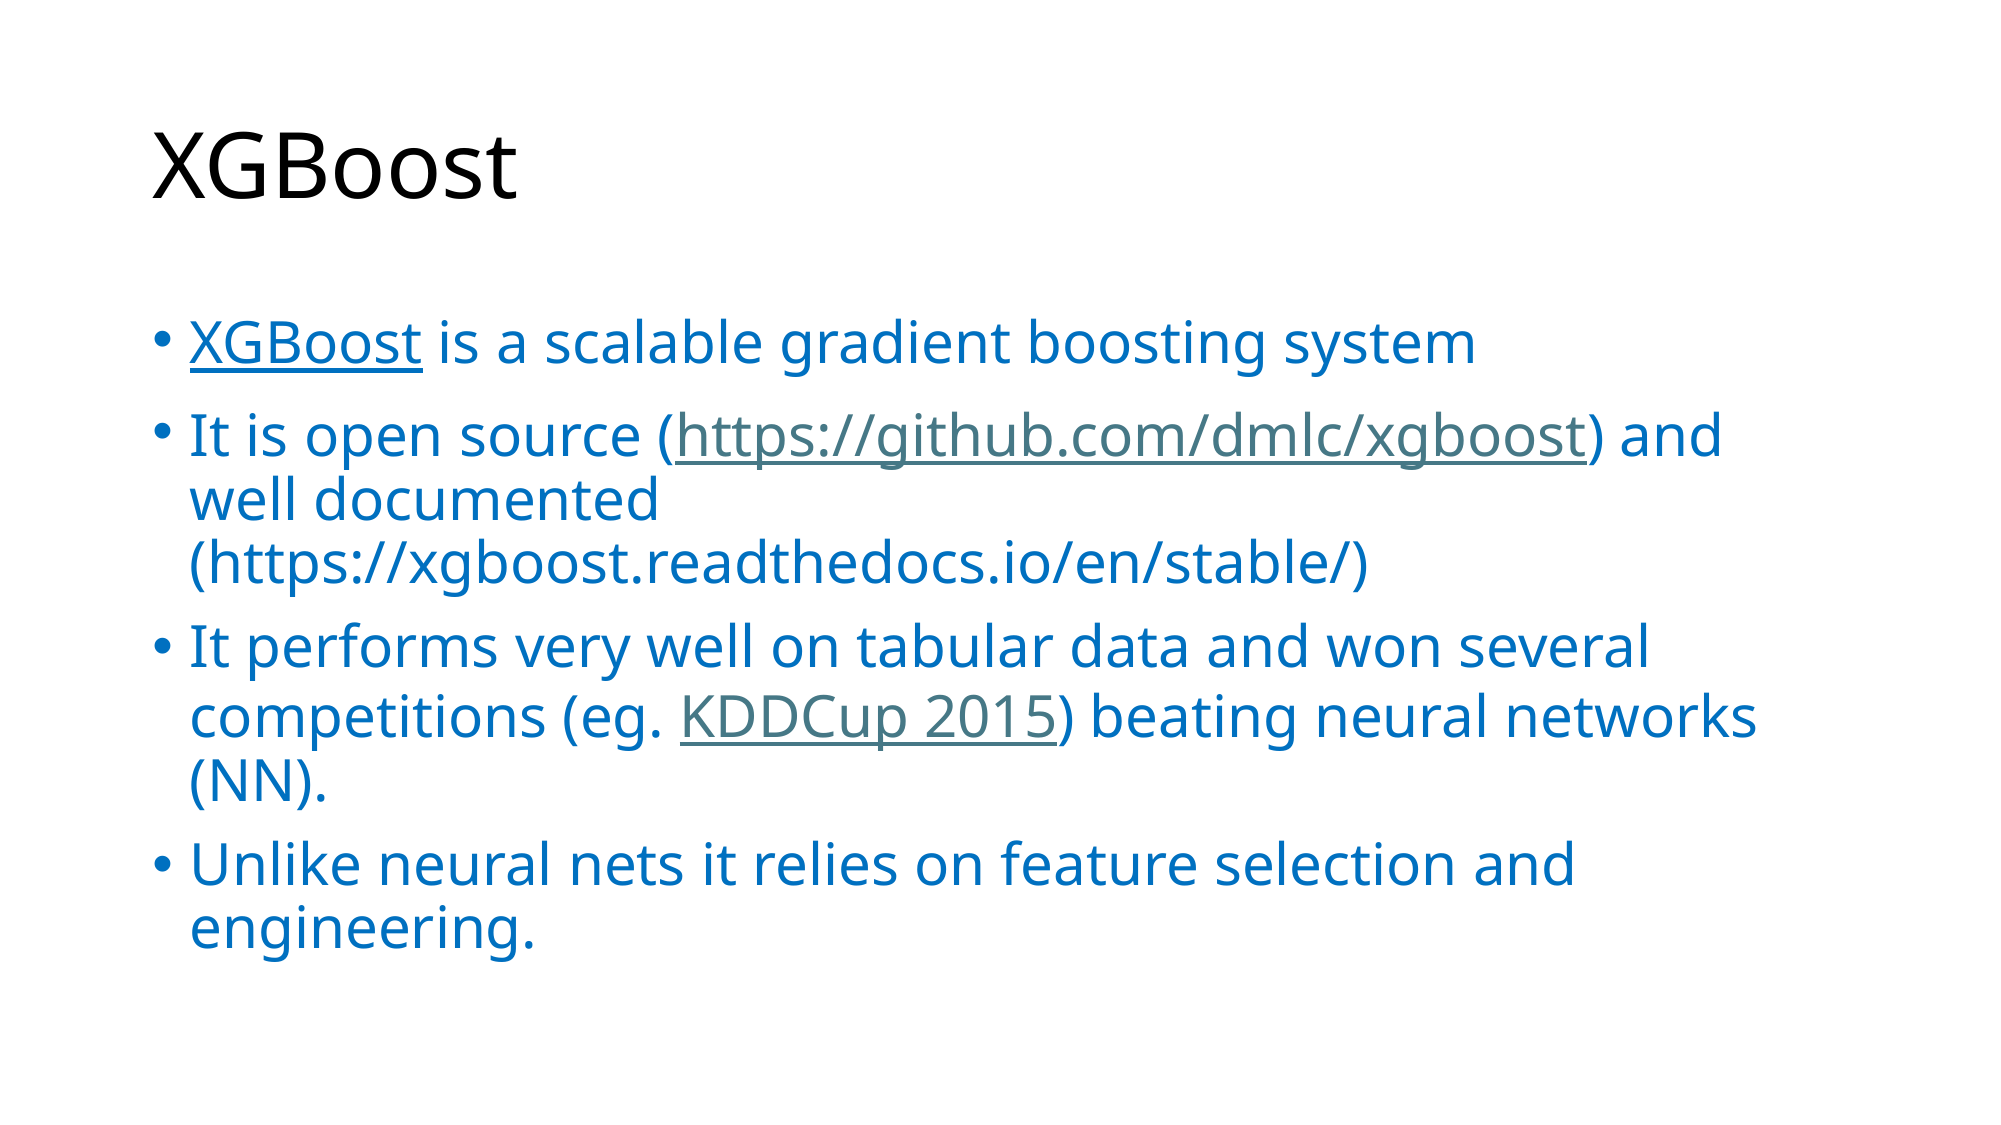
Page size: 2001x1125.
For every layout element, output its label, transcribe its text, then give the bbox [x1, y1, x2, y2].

title XGBoost [137, 59, 1863, 278]
list XGBoost is a scalable gradient boosting system It is open source (https://github.com/dmlc/xgboost) and well documented (https://xgboost.readthedocs.io/en/stable/) It performs very well on tabular data and won several competitions (eg. KDDCup 2015) beating neural networks (NN). Unlike neural nets it relies on feature selection and engineering. [137, 299, 1863, 1014]
